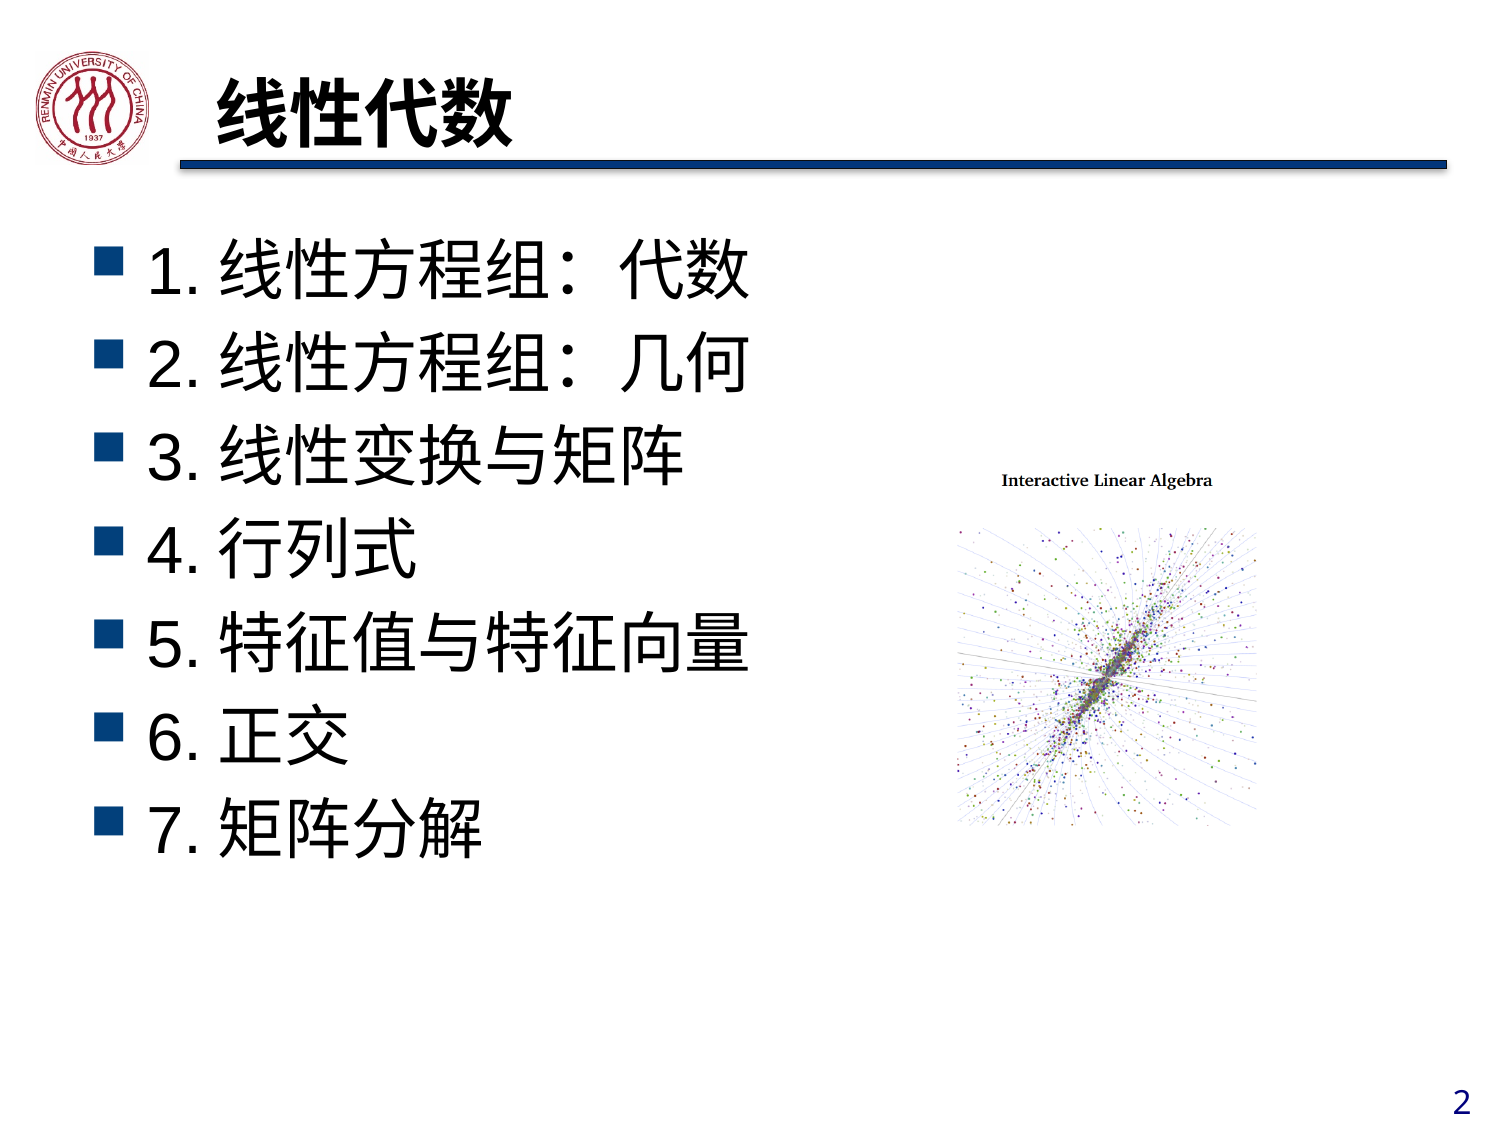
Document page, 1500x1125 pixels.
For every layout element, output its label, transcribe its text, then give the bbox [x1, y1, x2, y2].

title 线性代数 [198, 18, 1407, 205]
picture [35, 51, 149, 165]
picture [938, 455, 1276, 848]
list 1.线性方程组：代数 2.线性方程组：几何 3.线性变换与矩阵 4.行列式 5.特征值与特征向量 6.正交 7.矩阵分解 [75, 219, 1425, 1094]
